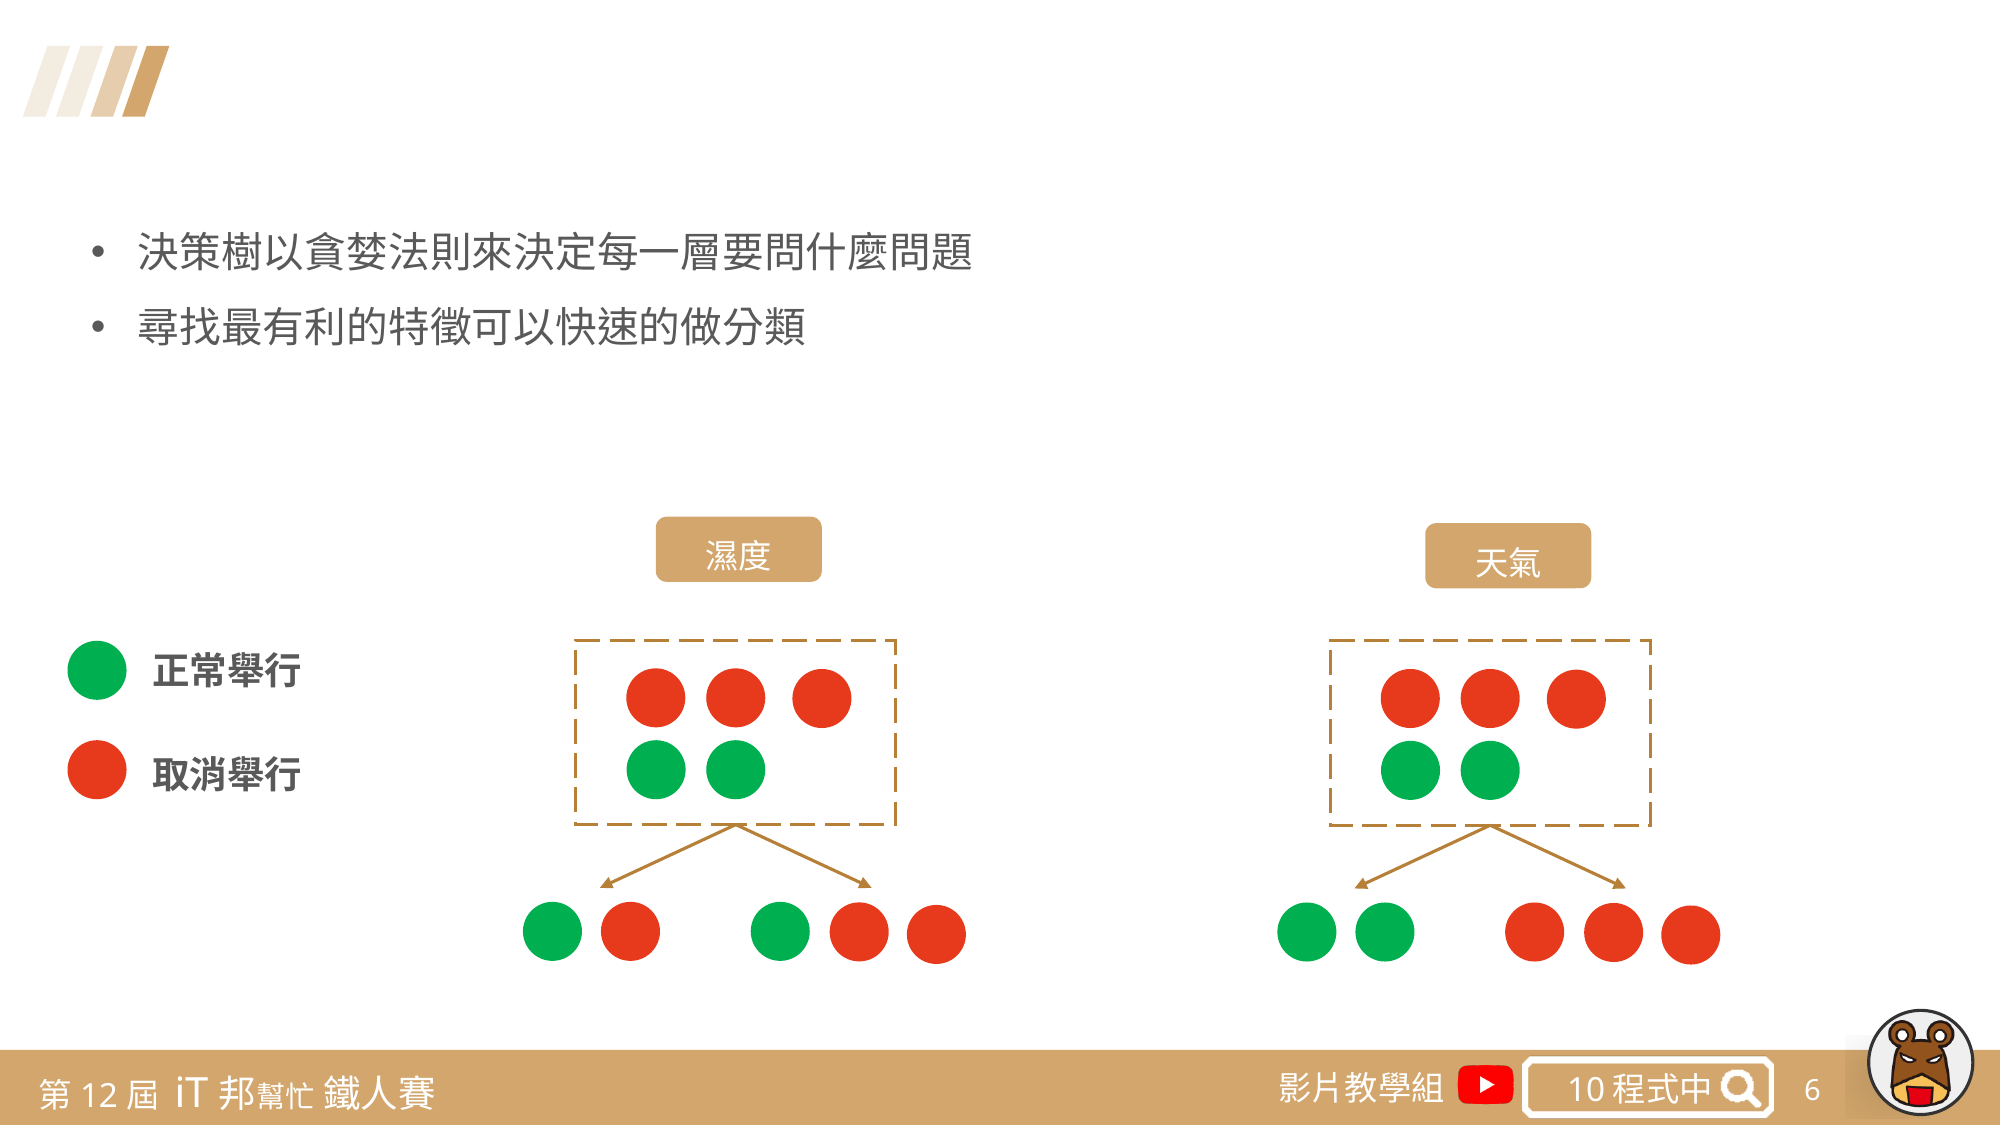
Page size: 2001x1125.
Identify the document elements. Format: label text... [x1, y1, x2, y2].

text_box [705, 667, 767, 729]
text_box [1379, 667, 1441, 730]
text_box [1354, 825, 1490, 889]
text_box 天氣 [1424, 522, 1593, 590]
text_box 決策樹以貪婪法則來決定每一層要問什麼問題 尋找最有利的特徵可以快速的做分類 [76, 193, 988, 359]
text_box 正常舉行 [137, 640, 318, 700]
text_box [828, 901, 890, 963]
text_box [1583, 901, 1645, 964]
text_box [599, 824, 735, 888]
text_box [1660, 904, 1722, 966]
text_box [1545, 668, 1607, 730]
text_box [66, 739, 128, 801]
text_box [749, 900, 811, 962]
text_box [1379, 739, 1442, 801]
text_box [791, 667, 853, 730]
text_box [625, 739, 687, 801]
text_box [905, 903, 967, 965]
text_box [1276, 901, 1338, 963]
text_box [1459, 739, 1521, 801]
text_box [66, 639, 128, 701]
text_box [735, 824, 872, 888]
text_box 取消舉行 [137, 743, 318, 804]
text_box [575, 639, 897, 826]
text_box [599, 900, 662, 962]
text_box [1459, 667, 1521, 730]
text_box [1490, 825, 1626, 889]
text_box [1504, 901, 1566, 963]
picture [1871, 1012, 1971, 1112]
text_box [625, 667, 687, 729]
text_box 濕度 [654, 515, 823, 583]
picture [1410, 962, 1774, 1125]
text_box [705, 739, 767, 801]
text_box [1354, 901, 1416, 963]
text_box [1329, 640, 1651, 826]
text_box [521, 900, 584, 962]
